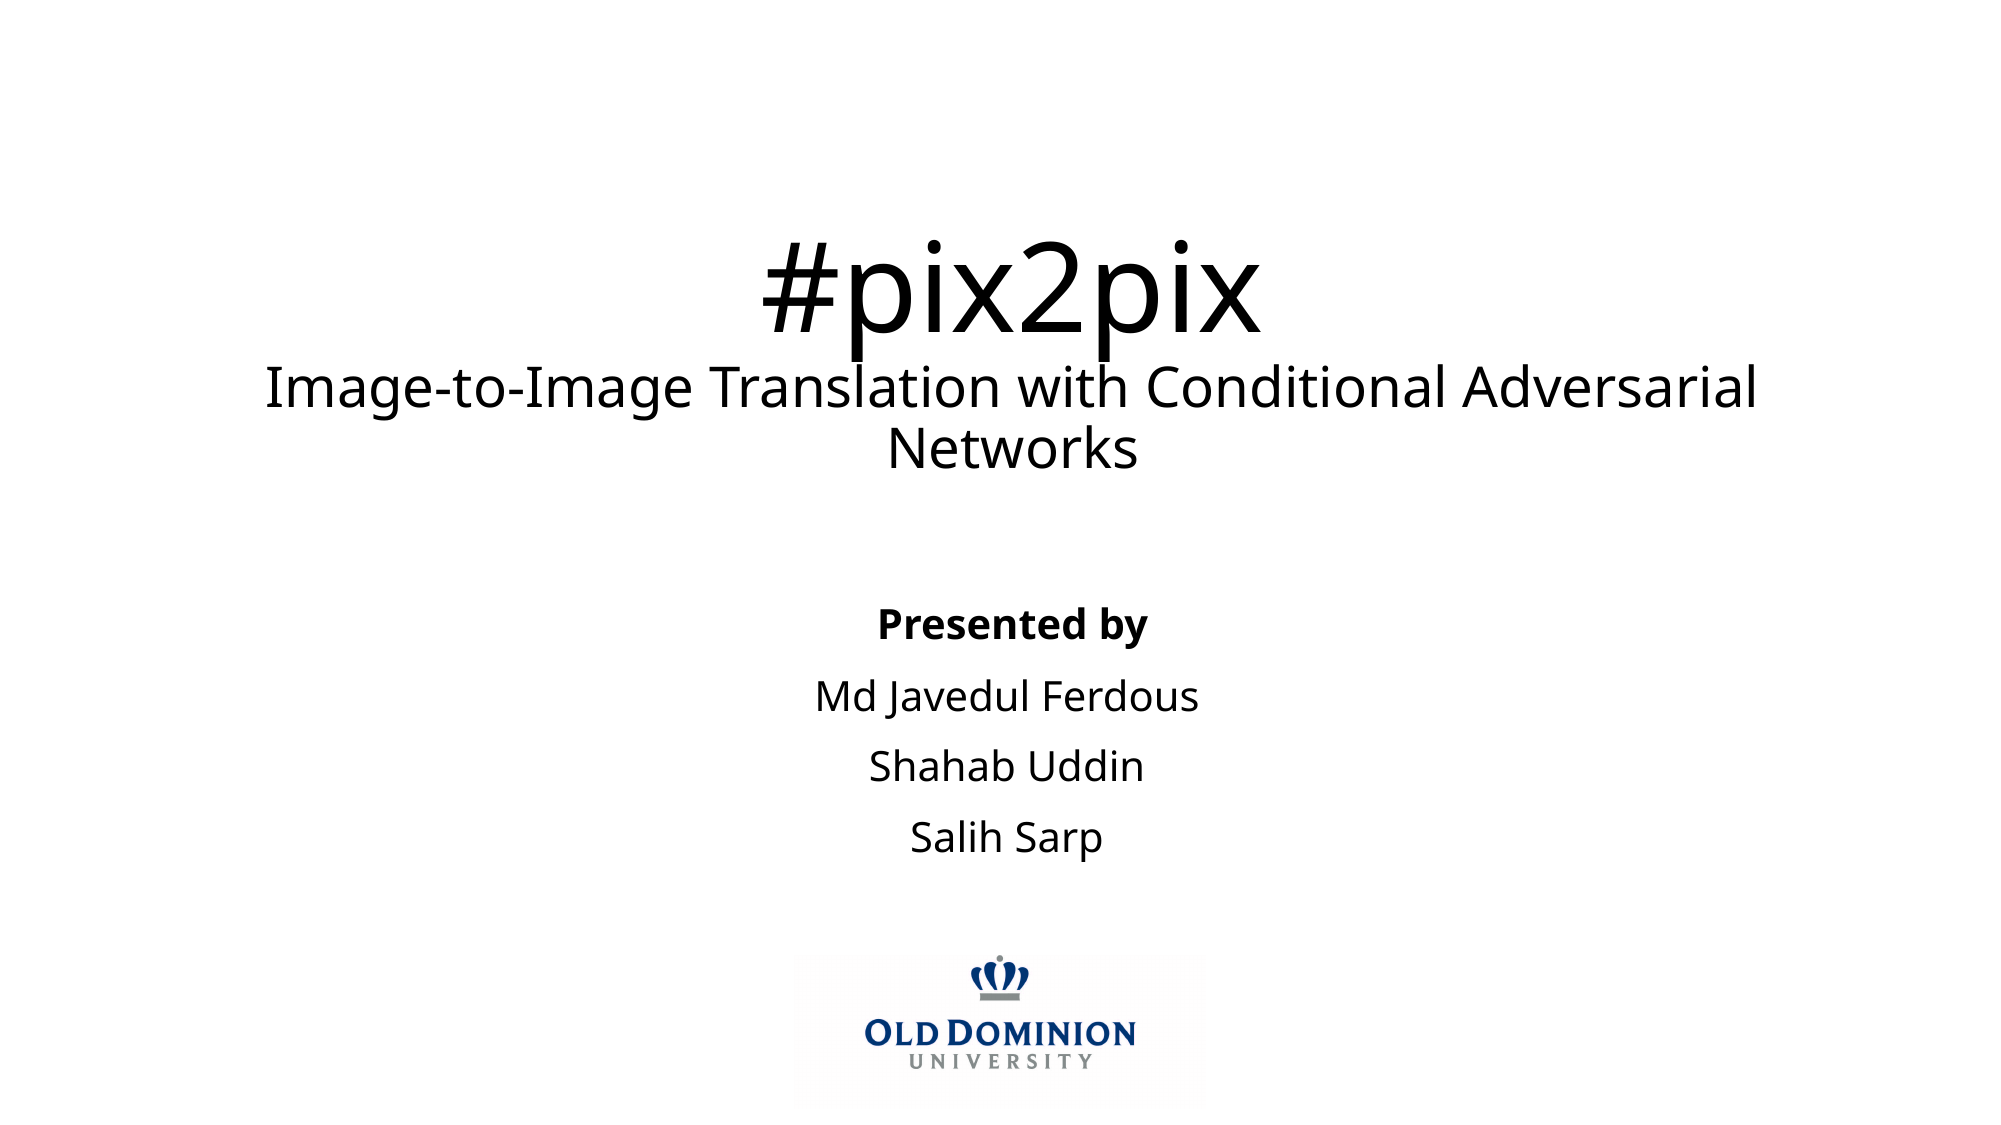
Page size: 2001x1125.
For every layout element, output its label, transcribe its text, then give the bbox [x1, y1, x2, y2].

picture [794, 955, 1206, 1109]
title #pix2pix Image-to-Image Translation with Conditional Adversarial Networks [249, 96, 1776, 489]
subtitle Presented by Md Javedul Ferdous Shahab Uddin Salih Sarp [249, 590, 1776, 898]
